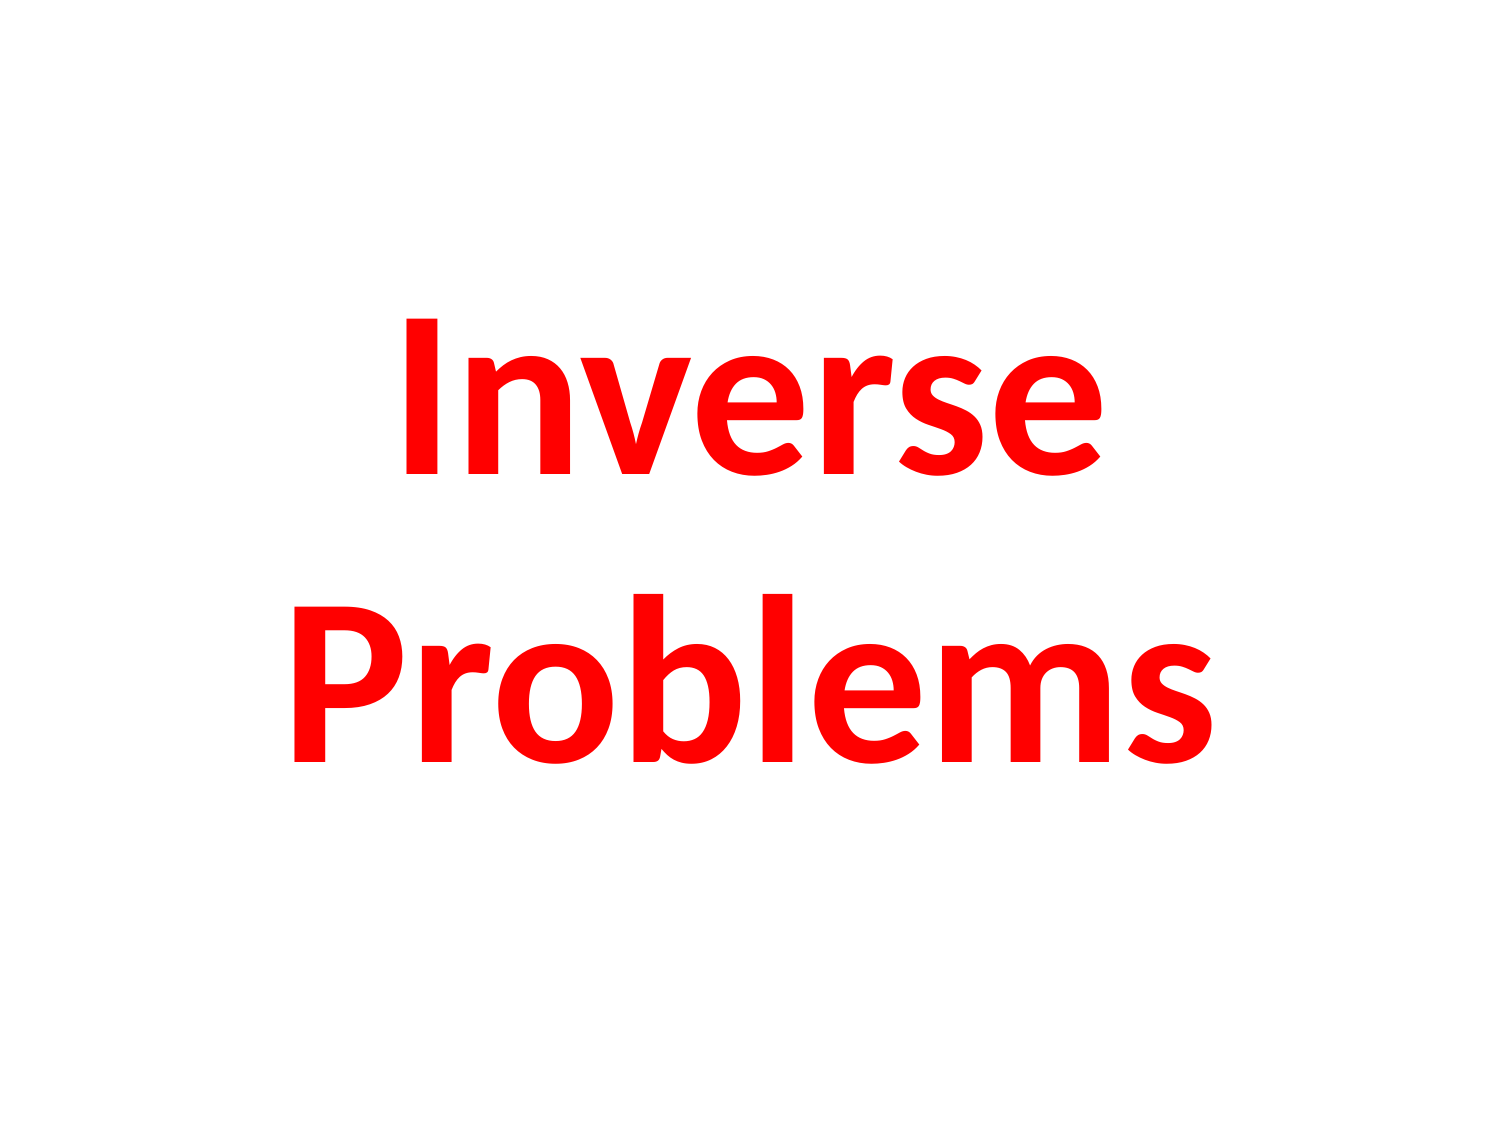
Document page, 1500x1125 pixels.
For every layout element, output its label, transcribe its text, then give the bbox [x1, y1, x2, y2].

title Inverse Problems [75, 45, 1425, 1000]
